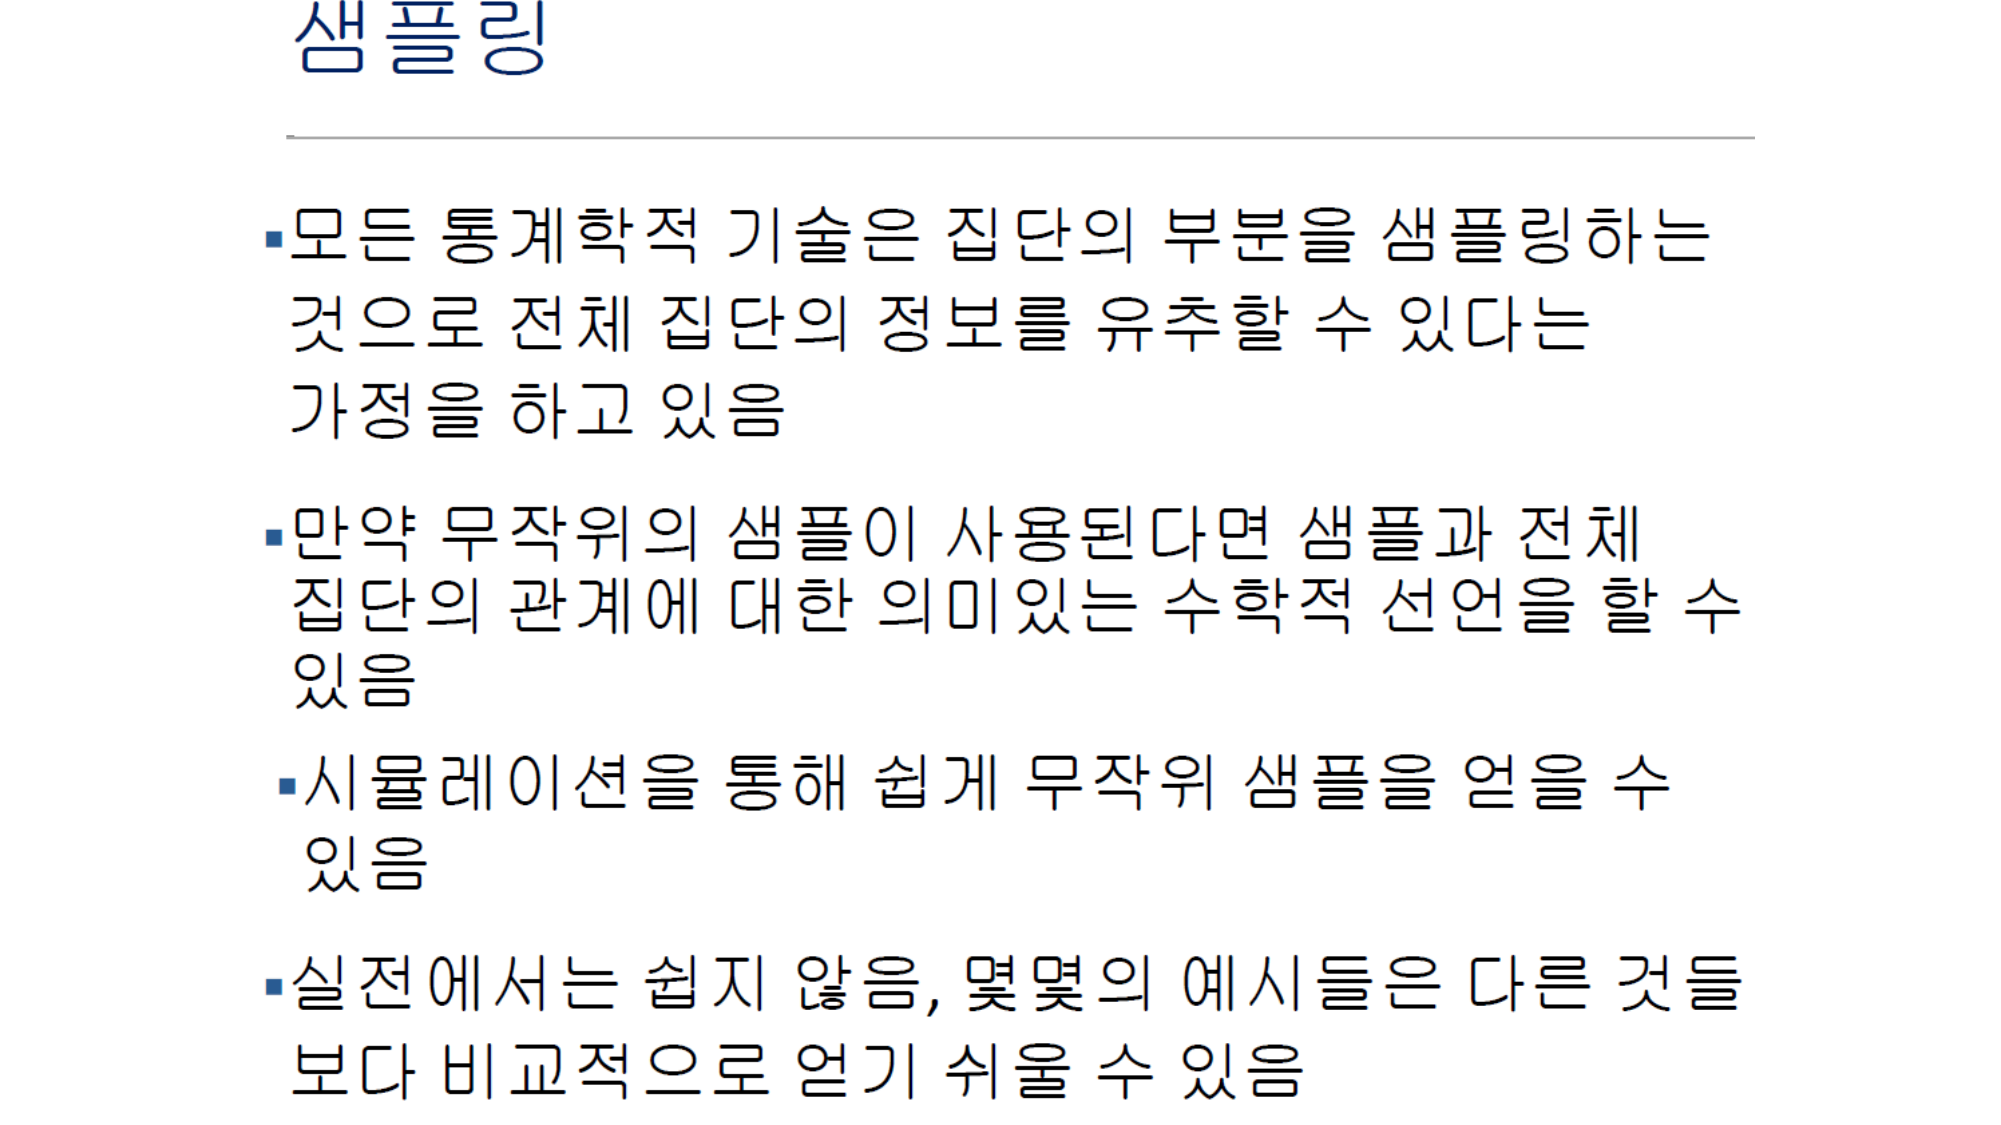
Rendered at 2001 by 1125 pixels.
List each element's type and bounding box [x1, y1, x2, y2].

picture [245, 0, 1755, 1125]
